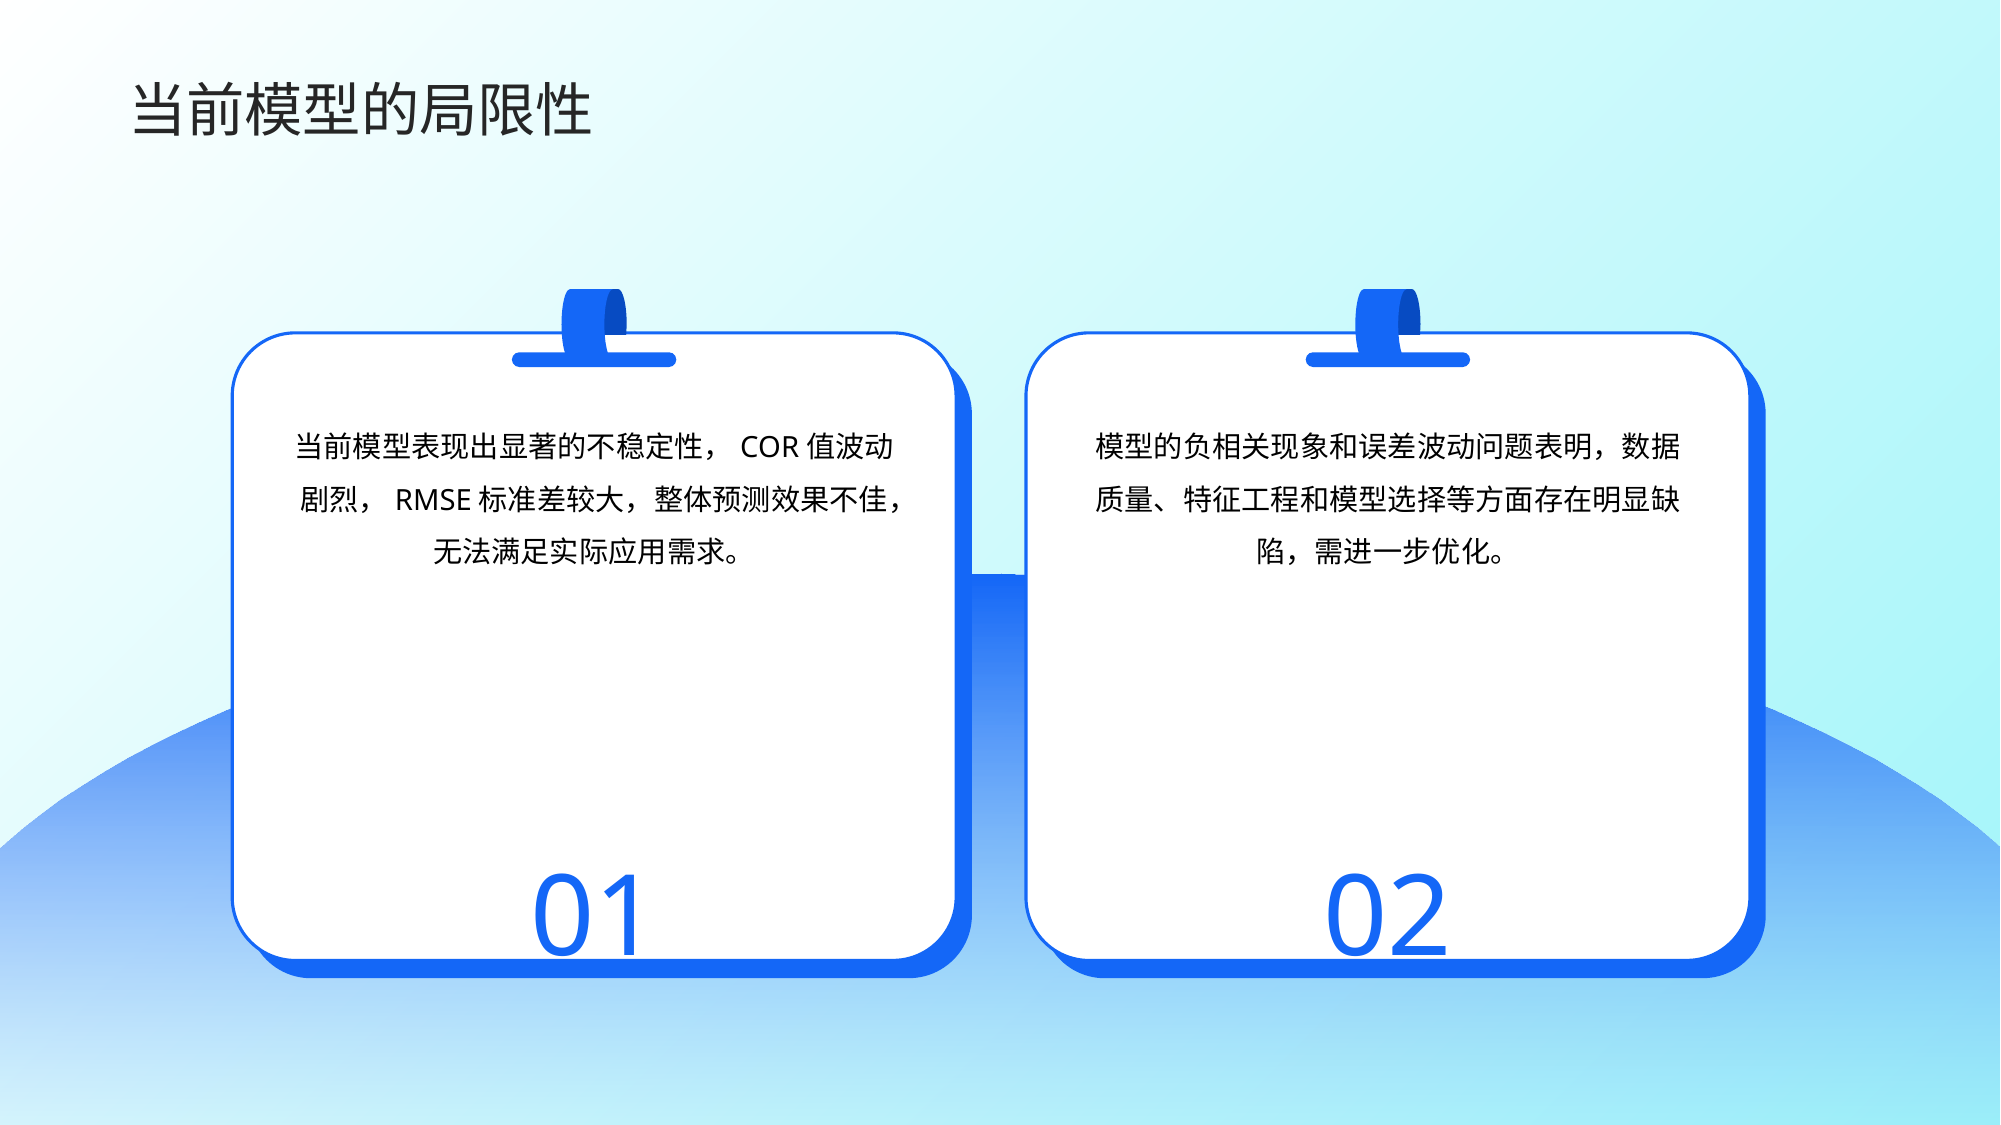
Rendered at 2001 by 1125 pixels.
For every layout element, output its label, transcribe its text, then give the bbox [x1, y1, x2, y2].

text_box [1025, 332, 1750, 961]
text_box [561, 289, 613, 360]
text_box [605, 289, 627, 335]
text_box 模型的负相关现象和误差波动问题表明，数据质量、特征工程和模型选择等方面存在明显缺陷，需进一步优化。 [1085, 410, 1691, 822]
text_box [0, 573, 2000, 1125]
text_box [1355, 289, 1407, 360]
text_box [0, 0, 2000, 846]
text_box 当前模型表现出显著的不稳定性，COR值波动剧烈，RMSE标准差较大，整体预测效果不佳，无法满足实际应用需求。 [291, 410, 897, 822]
text_box [232, 332, 957, 961]
text_box [511, 352, 677, 368]
text_box 01 [478, 821, 710, 942]
text_box 02 [1272, 822, 1504, 942]
text_box [1305, 352, 1471, 368]
text_box [257, 364, 972, 979]
text_box 当前模型的局限性 [128, 66, 1879, 144]
text_box [1051, 364, 1766, 979]
text_box [1399, 289, 1421, 335]
